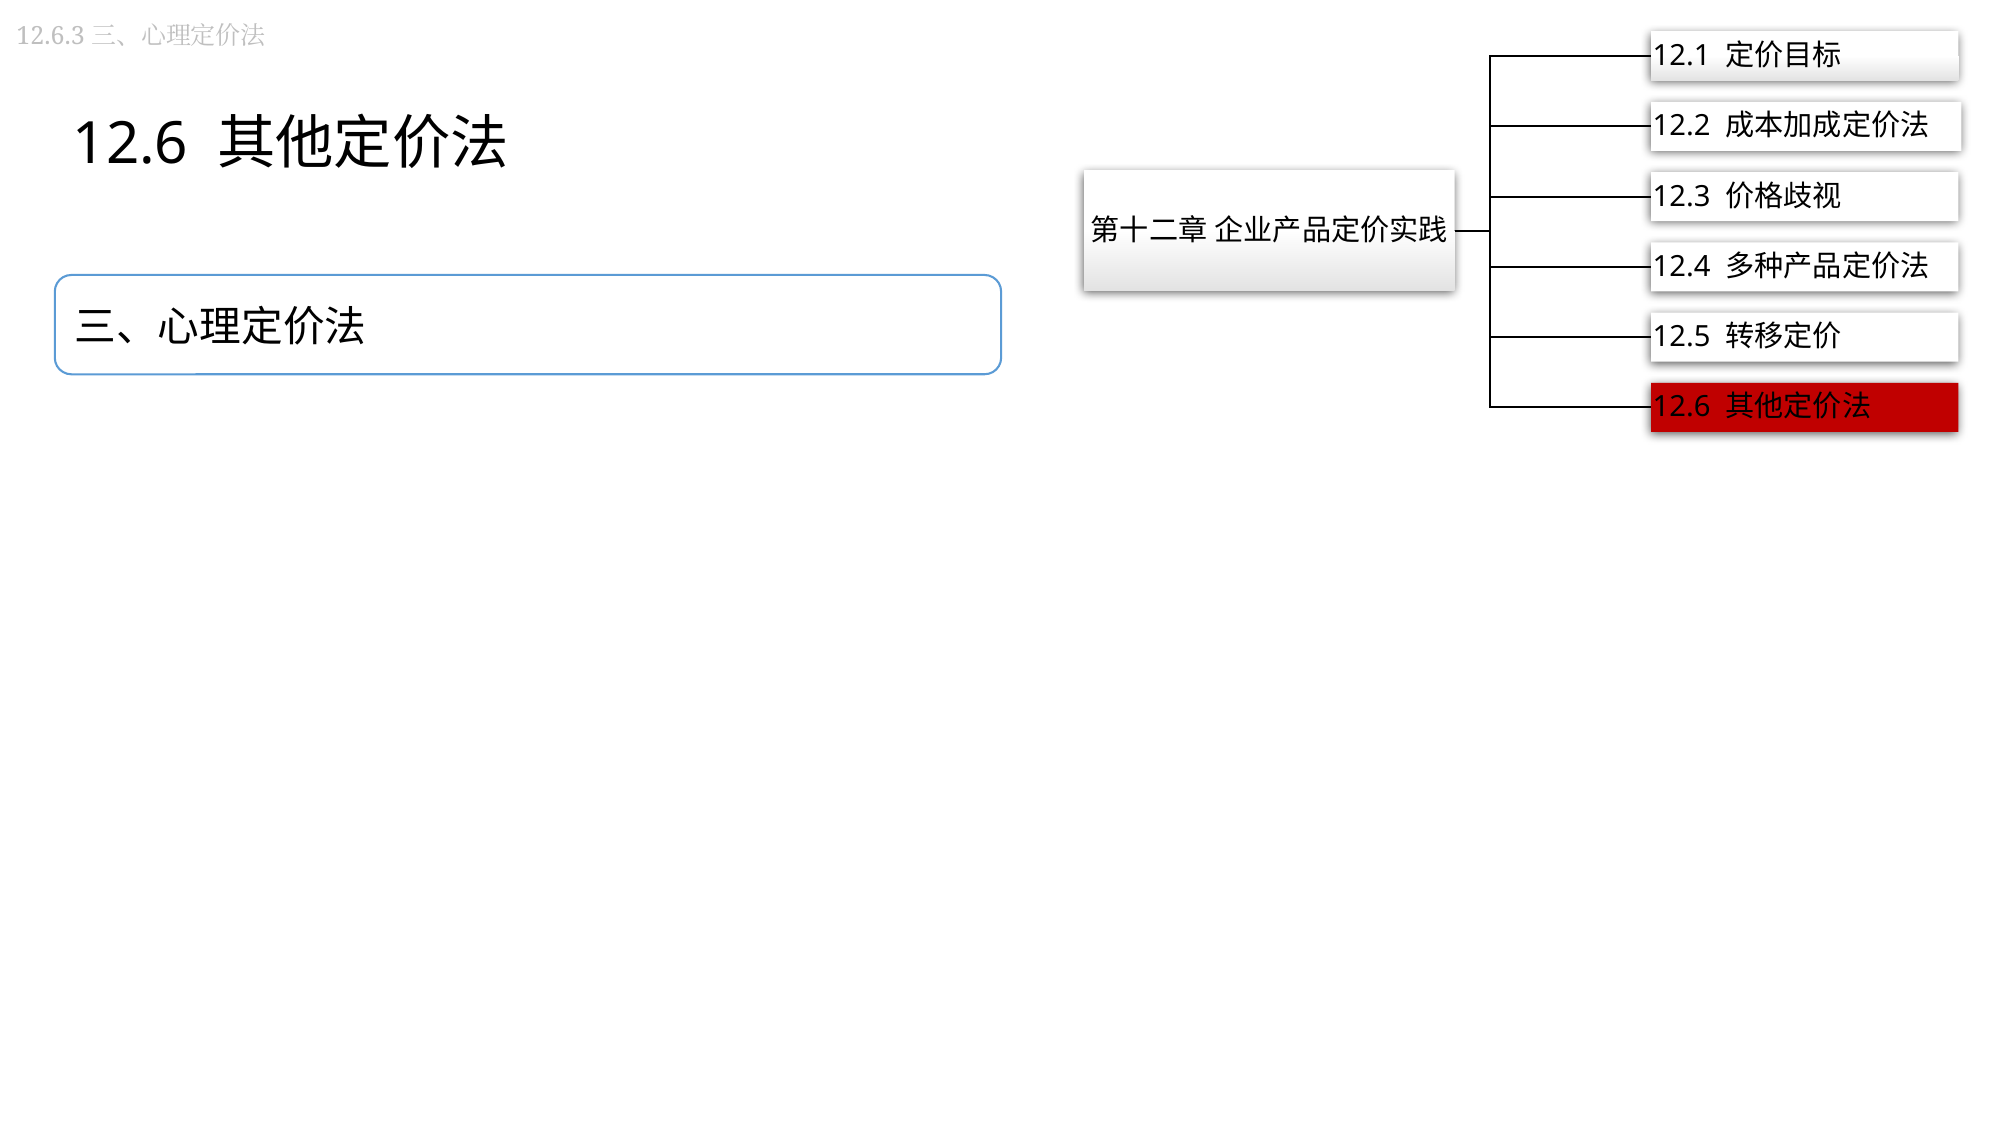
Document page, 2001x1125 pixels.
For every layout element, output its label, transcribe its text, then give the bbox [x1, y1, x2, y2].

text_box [1084, 0, 1966, 446]
text_box 三、心理定价法 [53, 273, 1003, 376]
text_box 12.6.3三、心理定价法 [1, 11, 281, 57]
text_box 12.6 其他定价法 [54, 95, 1084, 184]
